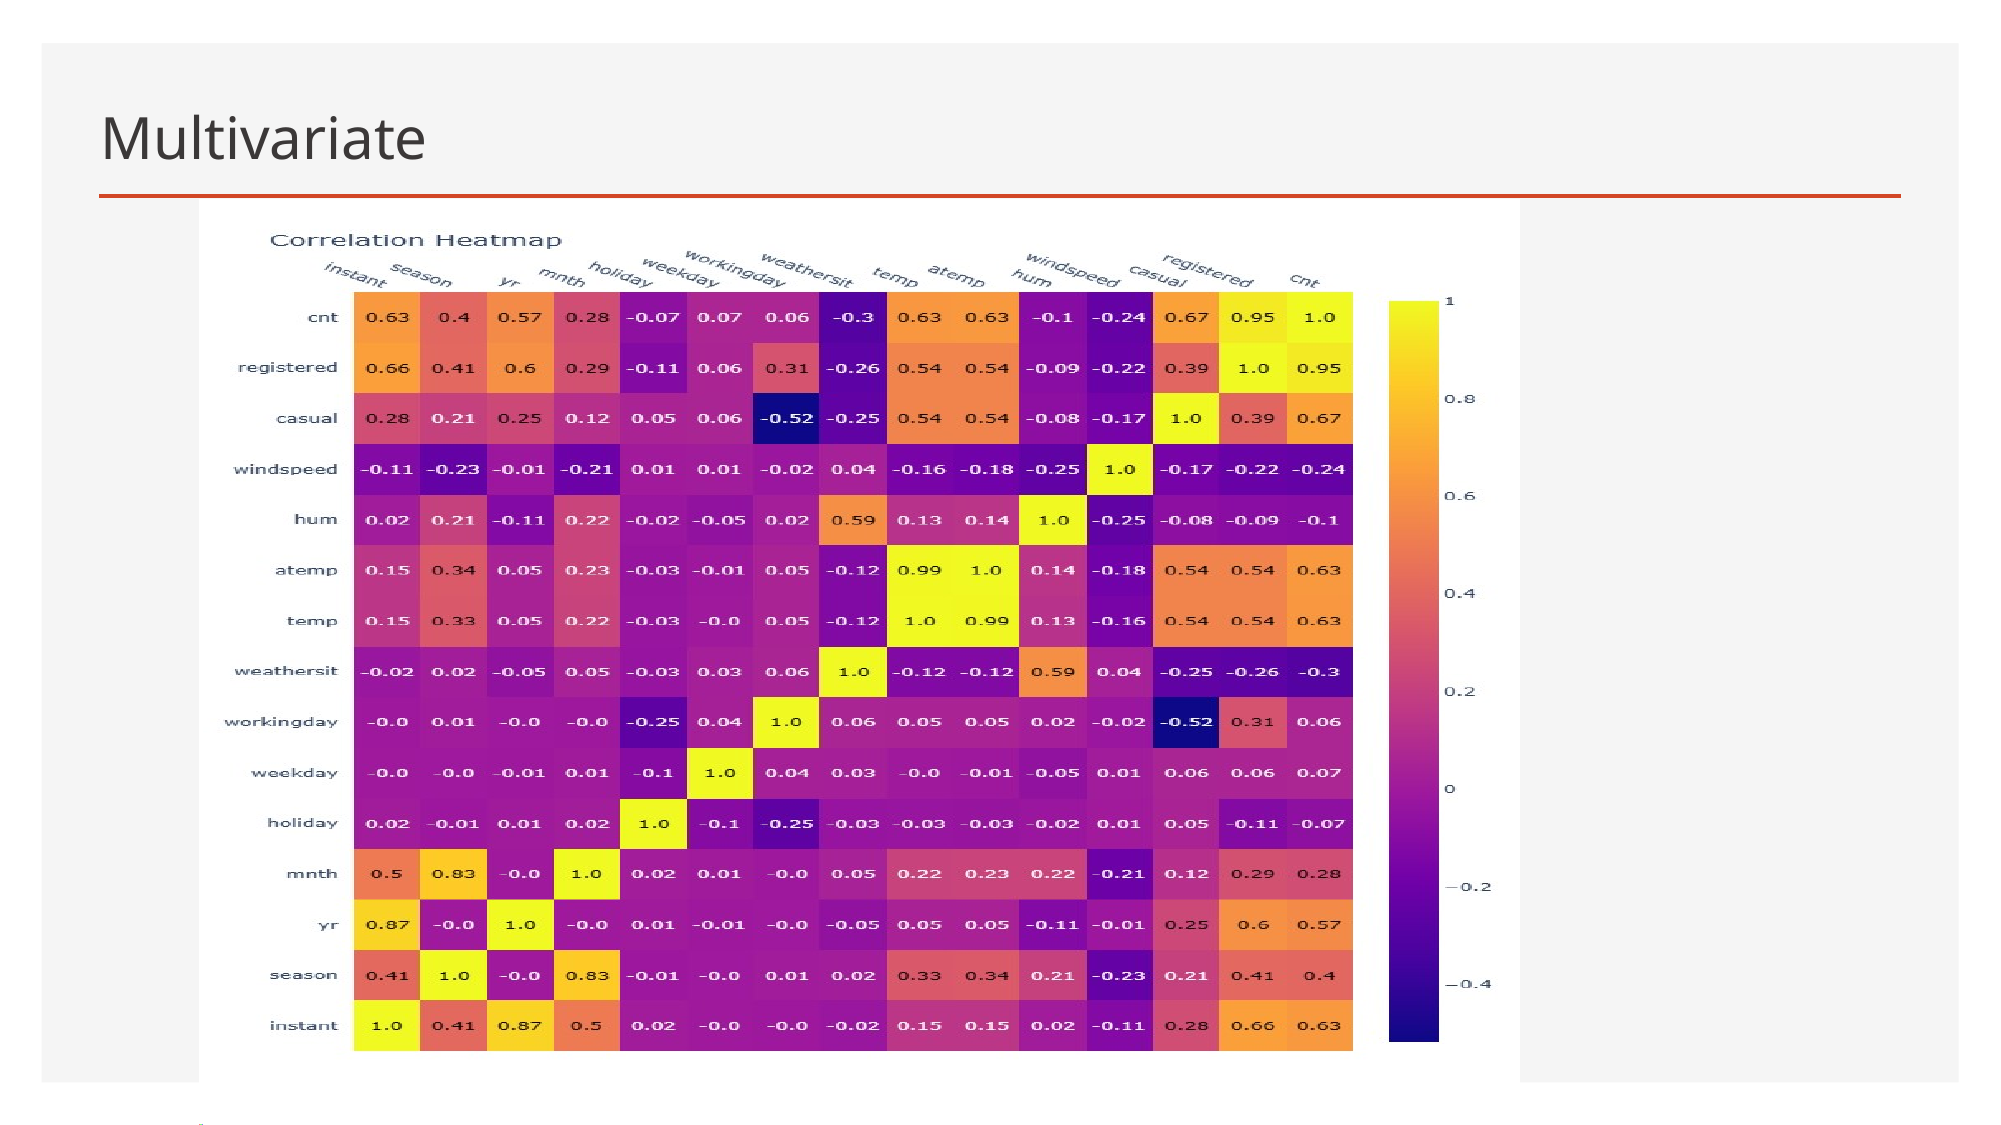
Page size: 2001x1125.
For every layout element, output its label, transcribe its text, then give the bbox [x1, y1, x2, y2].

picture [199, 199, 1520, 1125]
title Multivariate [85, 73, 1214, 179]
